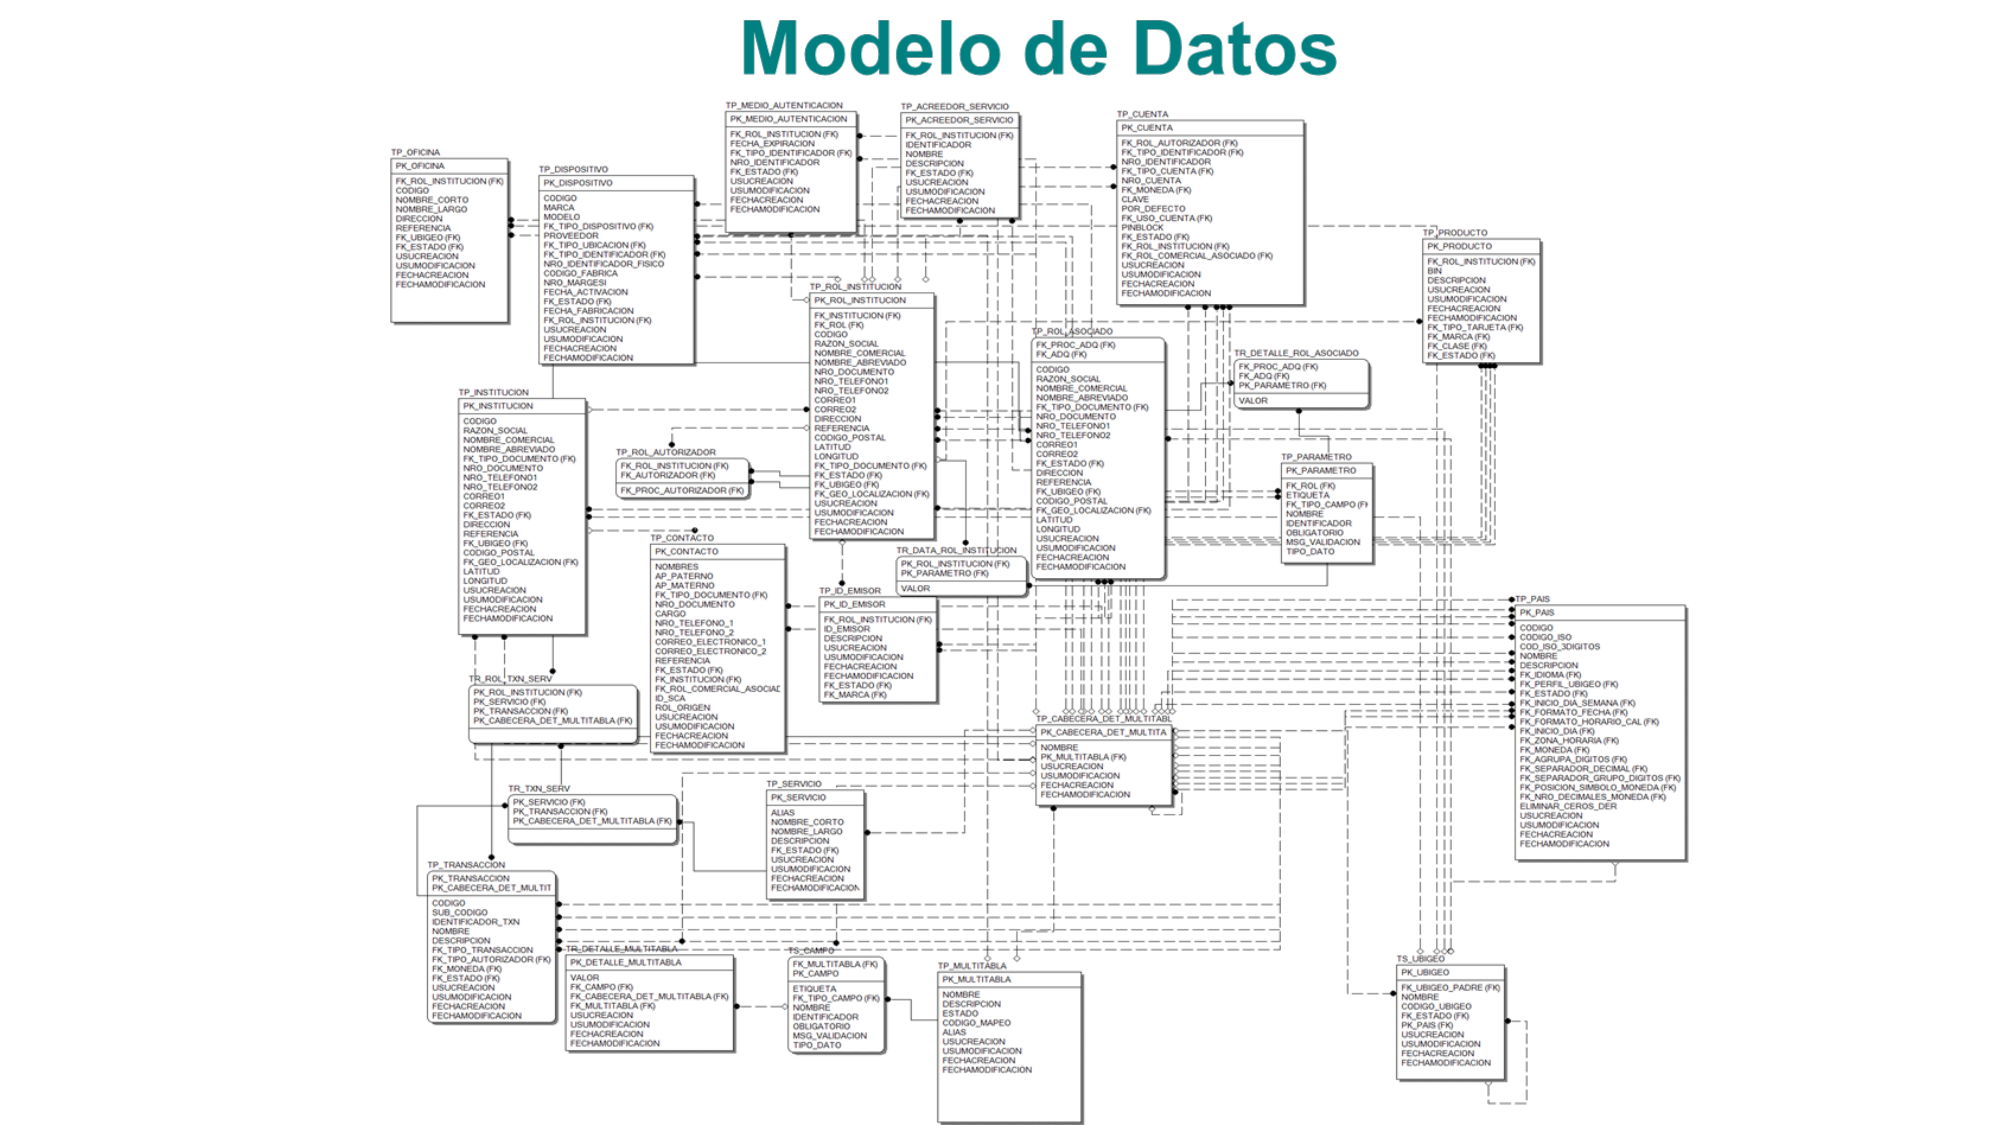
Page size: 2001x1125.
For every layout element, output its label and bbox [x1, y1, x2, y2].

picture [389, 0, 1689, 1125]
